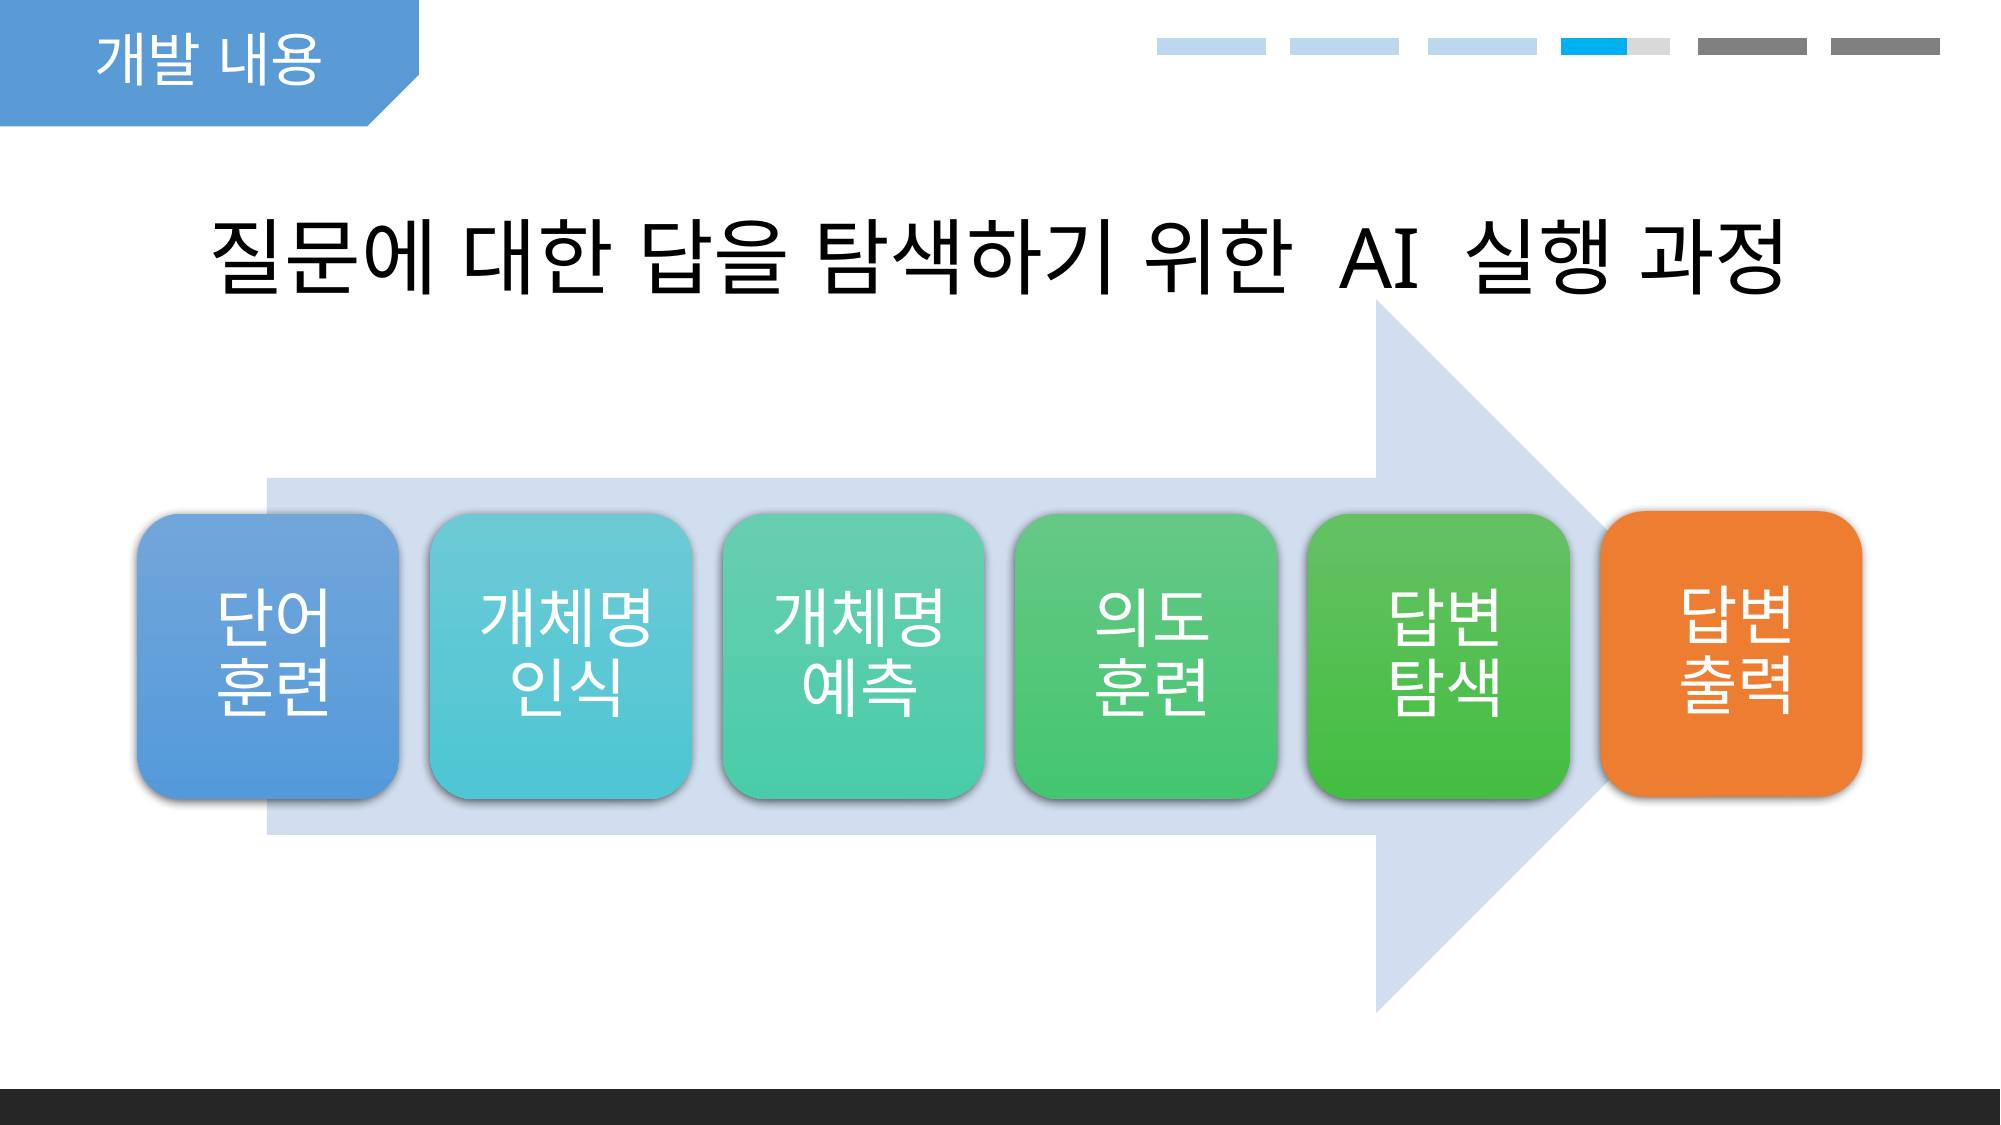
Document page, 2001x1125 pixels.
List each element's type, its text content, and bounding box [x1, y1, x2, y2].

text_box [0, 0, 420, 128]
title 질문에 대한 답을 탐색하기 위한 AI 실행 과정 [137, 168, 1863, 299]
text_box [0, 1088, 2000, 1125]
text_box 개발 내용 [23, 15, 396, 100]
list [137, 299, 1863, 1014]
